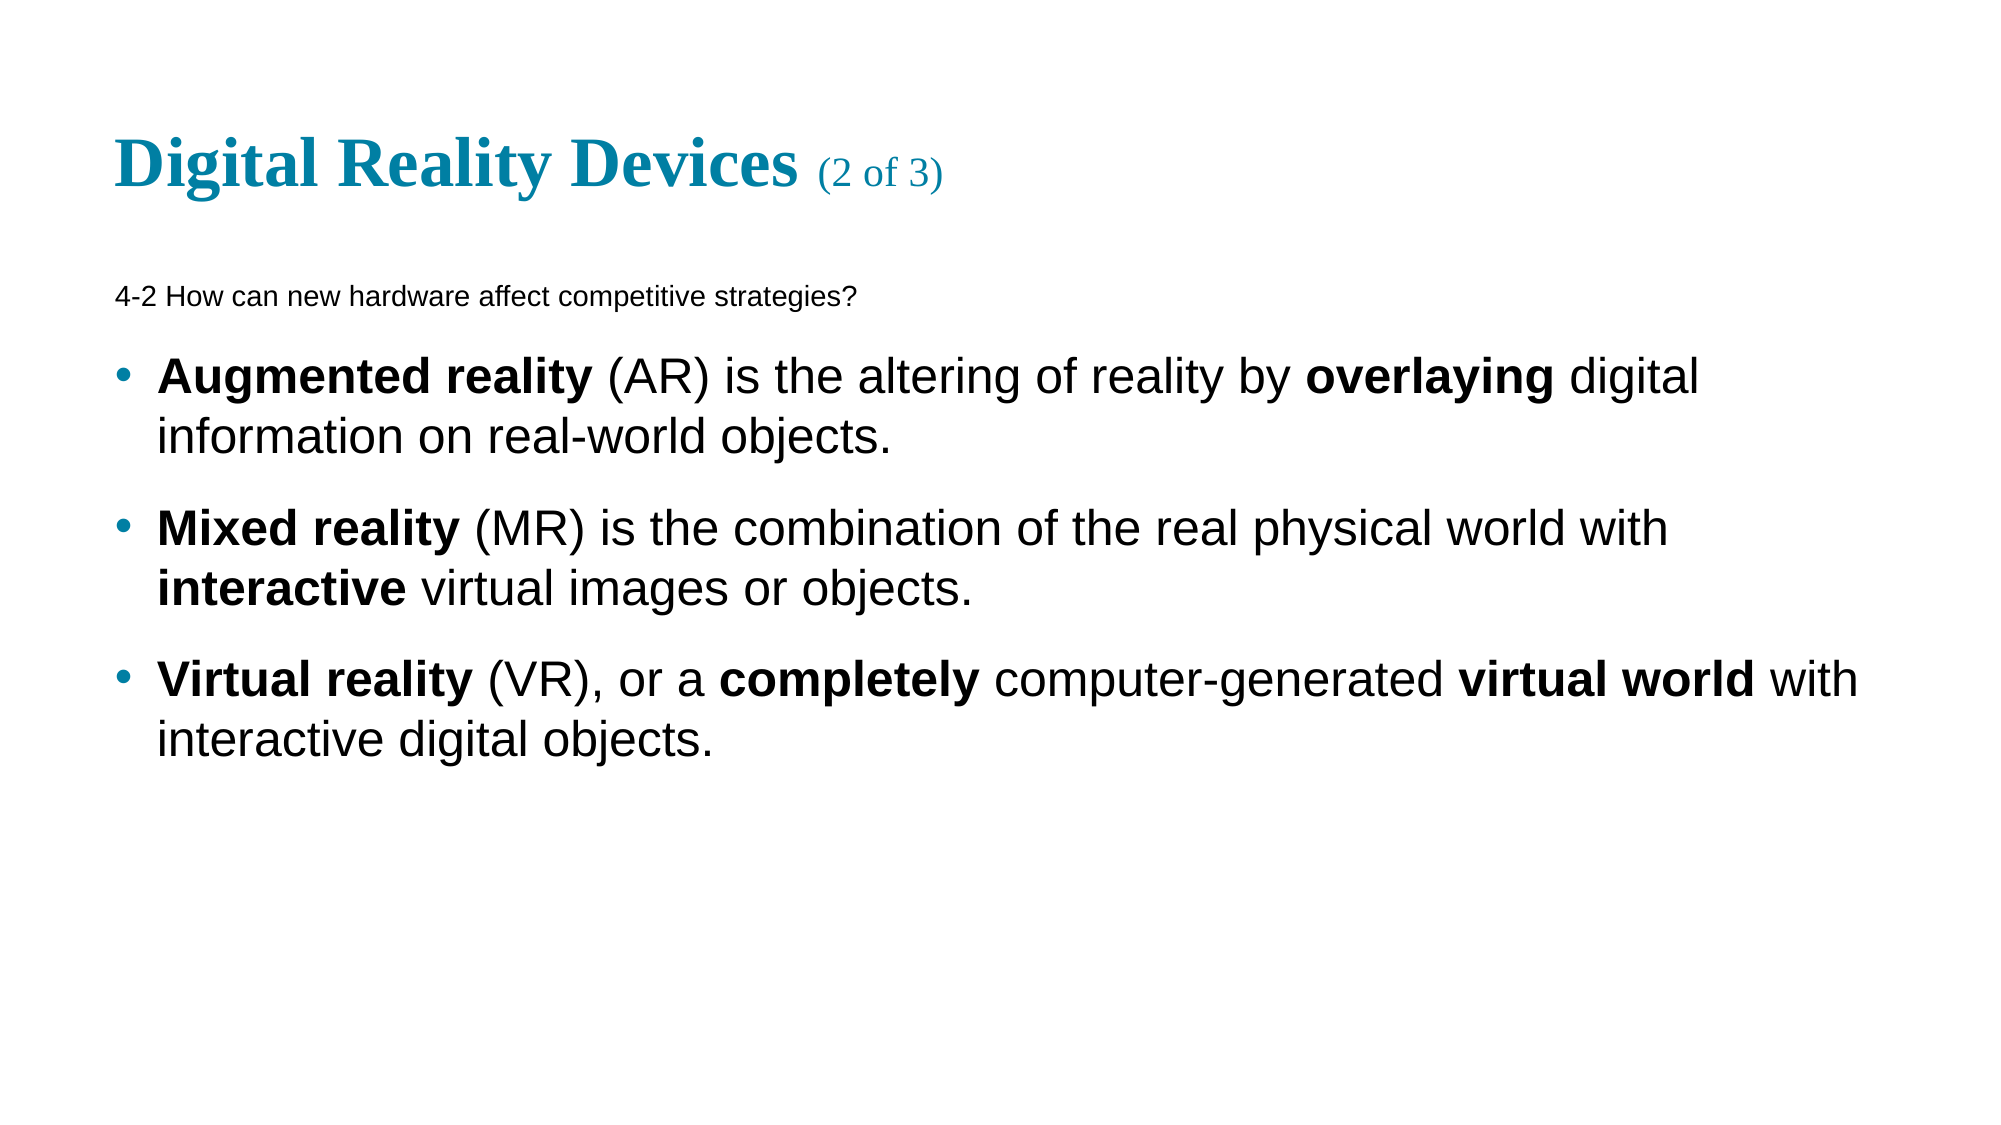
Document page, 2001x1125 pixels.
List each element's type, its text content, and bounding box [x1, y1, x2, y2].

list 4-2 How can new hardware affect competitive strategies? Augmented reality (A R) is the altering of reality by overlaying digital information on real-world objects. Mixed reality (M R) is the combination of the real physical world with interactive virtual images or objects. Virtual reality (V R), or a completely computer-generated virtual world with interactive digital objects. [99, 262, 1900, 1005]
title Digital Reality Devices (2 of 3) [99, 35, 1900, 216]
